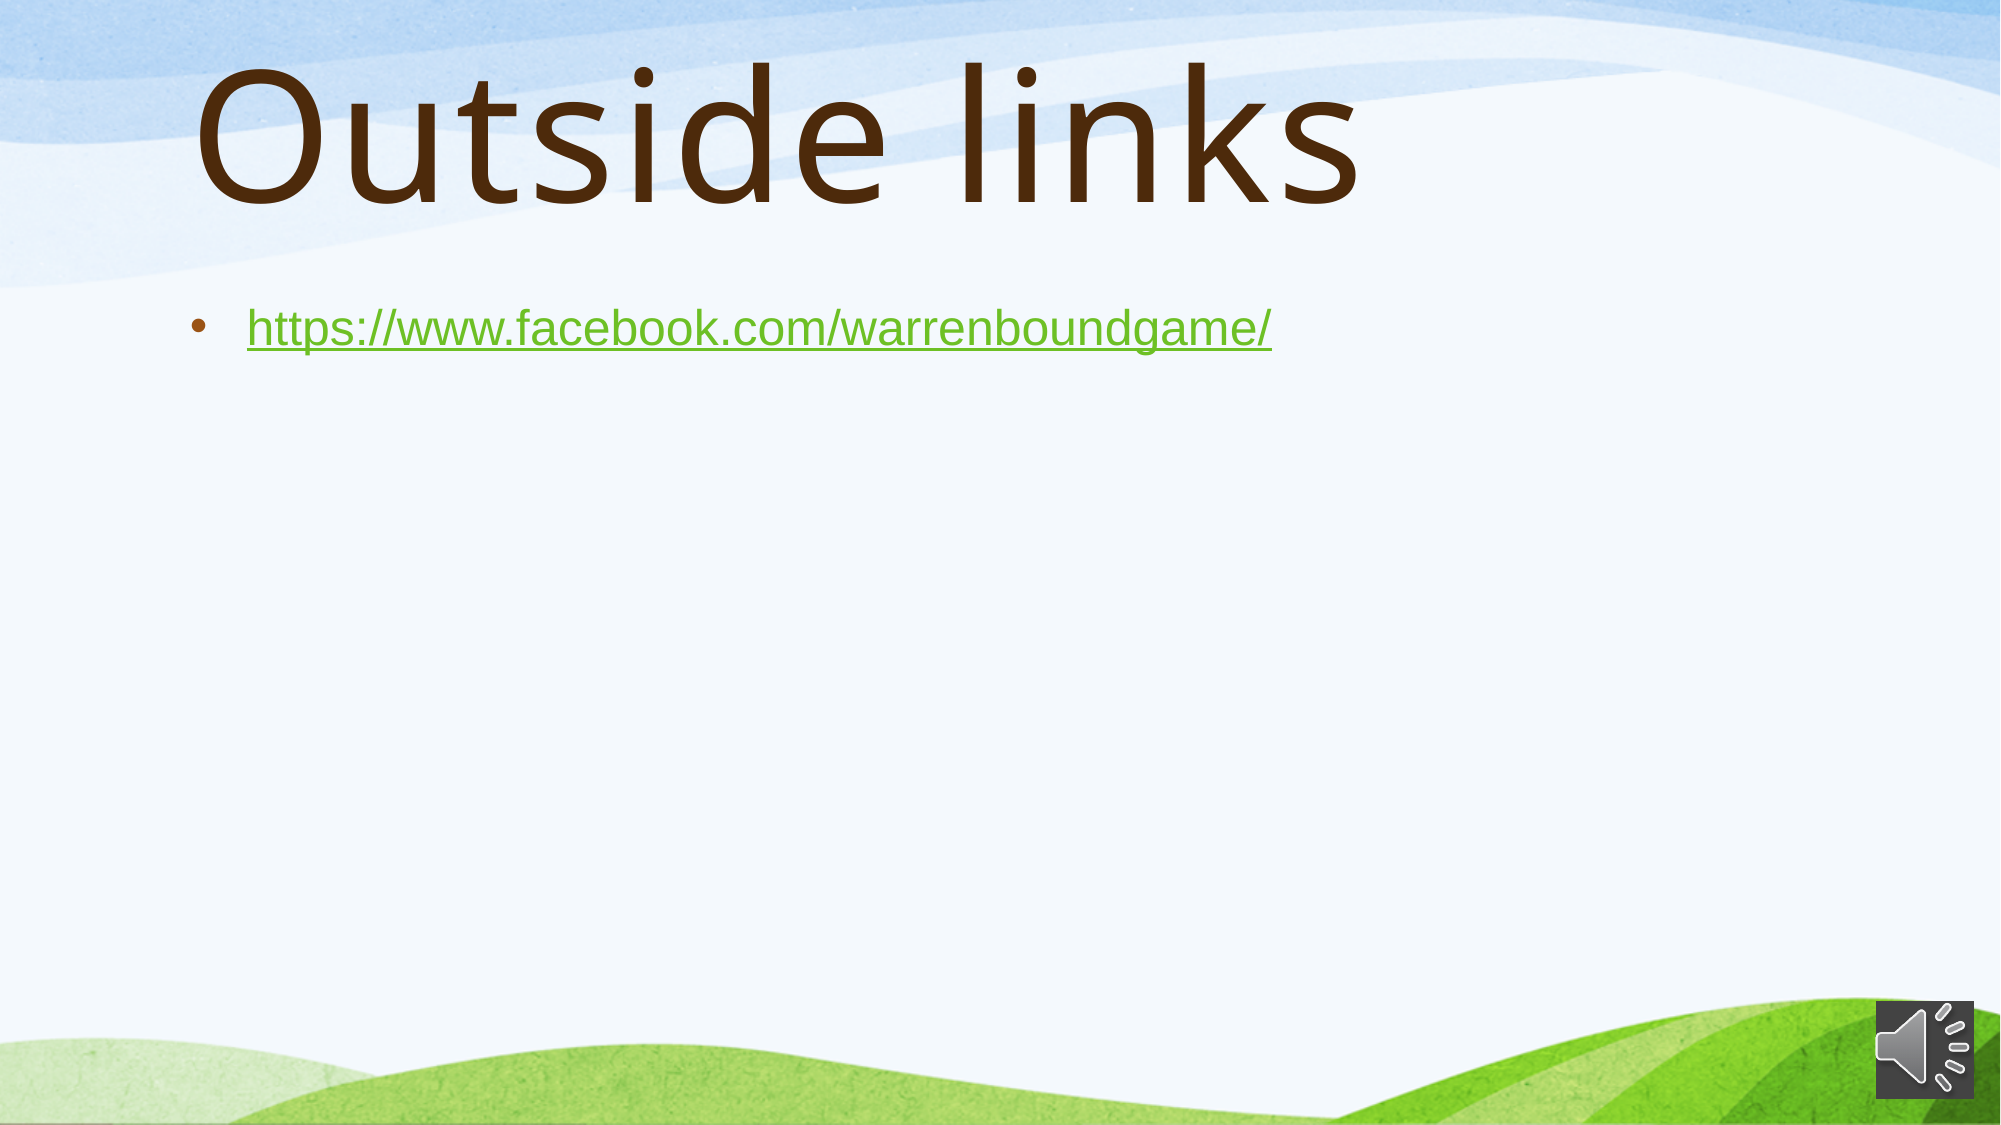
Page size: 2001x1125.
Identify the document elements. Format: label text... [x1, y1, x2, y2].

title Outside links [174, 50, 1825, 250]
picture [0, 0, 2001, 1125]
list https://www.facebook.com/warrenboundgame/ [174, 287, 1825, 982]
